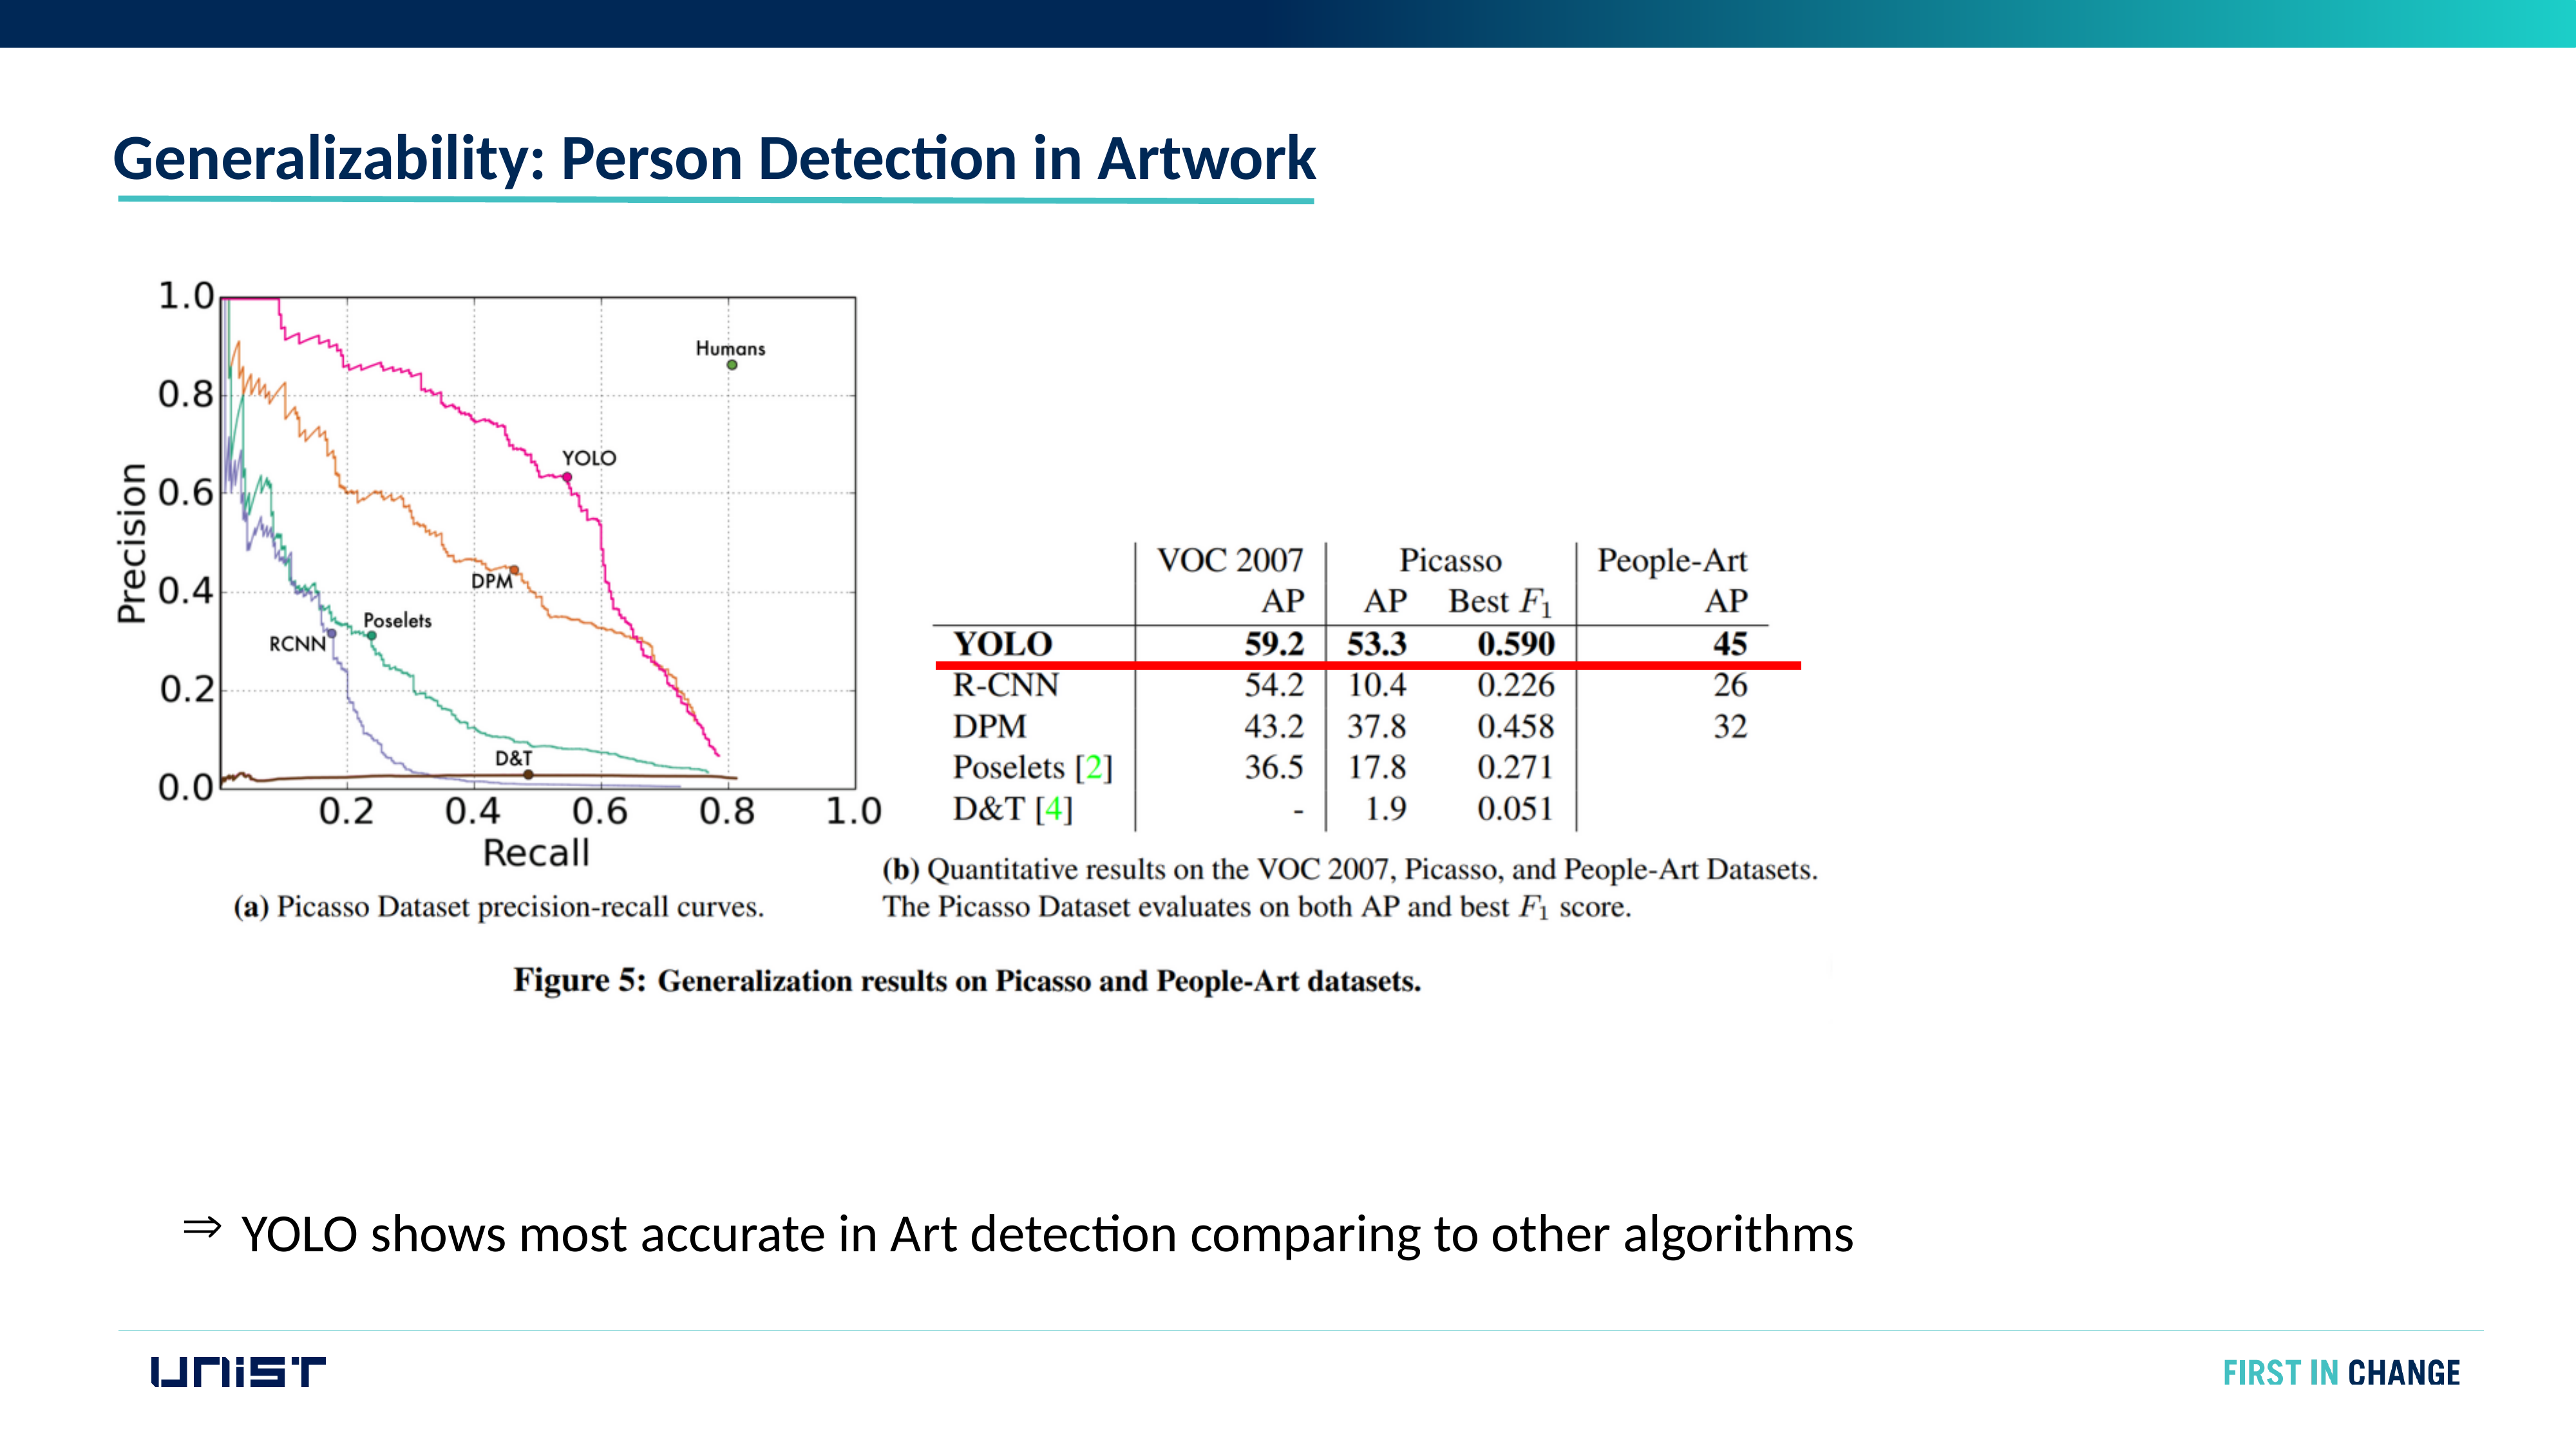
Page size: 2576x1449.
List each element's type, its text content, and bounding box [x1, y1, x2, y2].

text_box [118, 198, 1314, 202]
text_box Generalizability: Person Detection in Artwork [104, 109, 1511, 197]
text_box [0, 0, 2576, 48]
picture [104, 260, 1833, 1024]
text_box YOLO shows most accurate in Art detection comparing to other algorithms [171, 1193, 2099, 1267]
picture [151, 1357, 326, 1387]
picture [2224, 1359, 2460, 1385]
